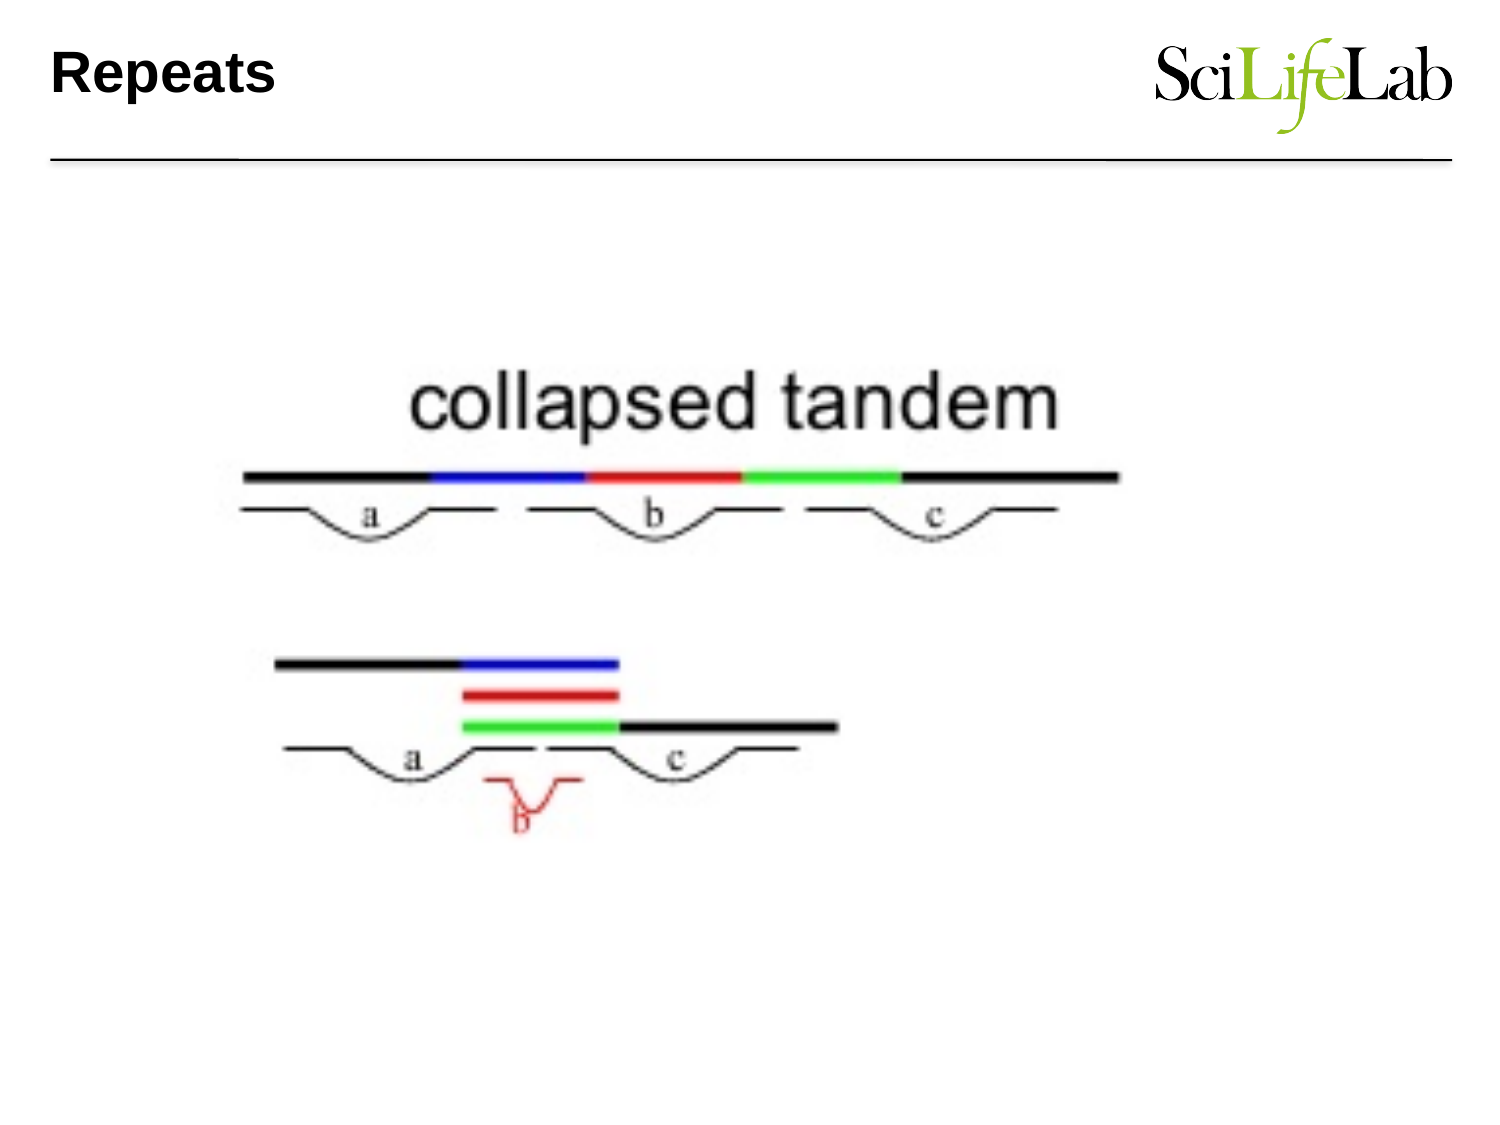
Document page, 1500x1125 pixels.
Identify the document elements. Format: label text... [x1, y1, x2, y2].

title Repeats [50, 34, 1452, 139]
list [157, 296, 1258, 958]
